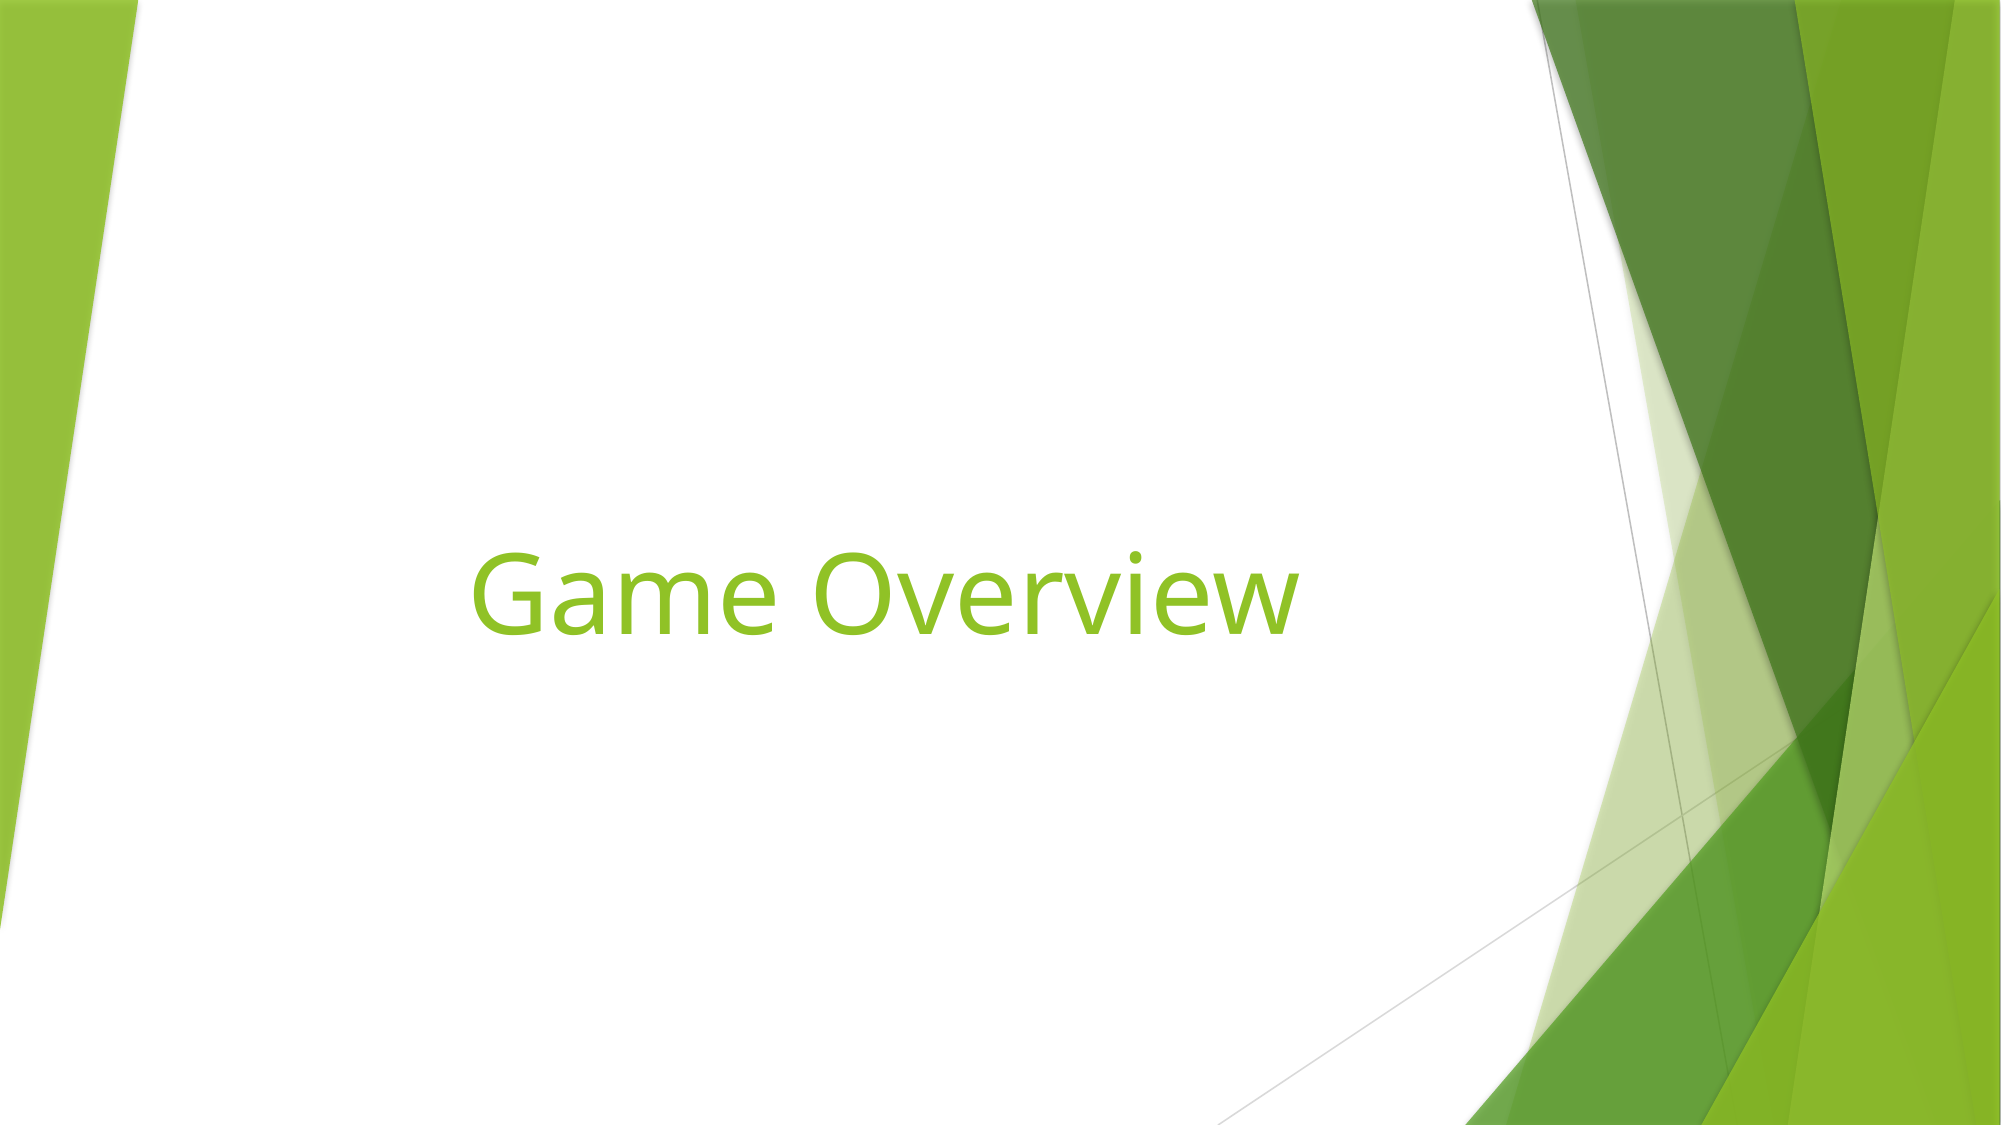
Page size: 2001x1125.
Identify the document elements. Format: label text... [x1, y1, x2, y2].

title Game Overview [247, 394, 1522, 665]
